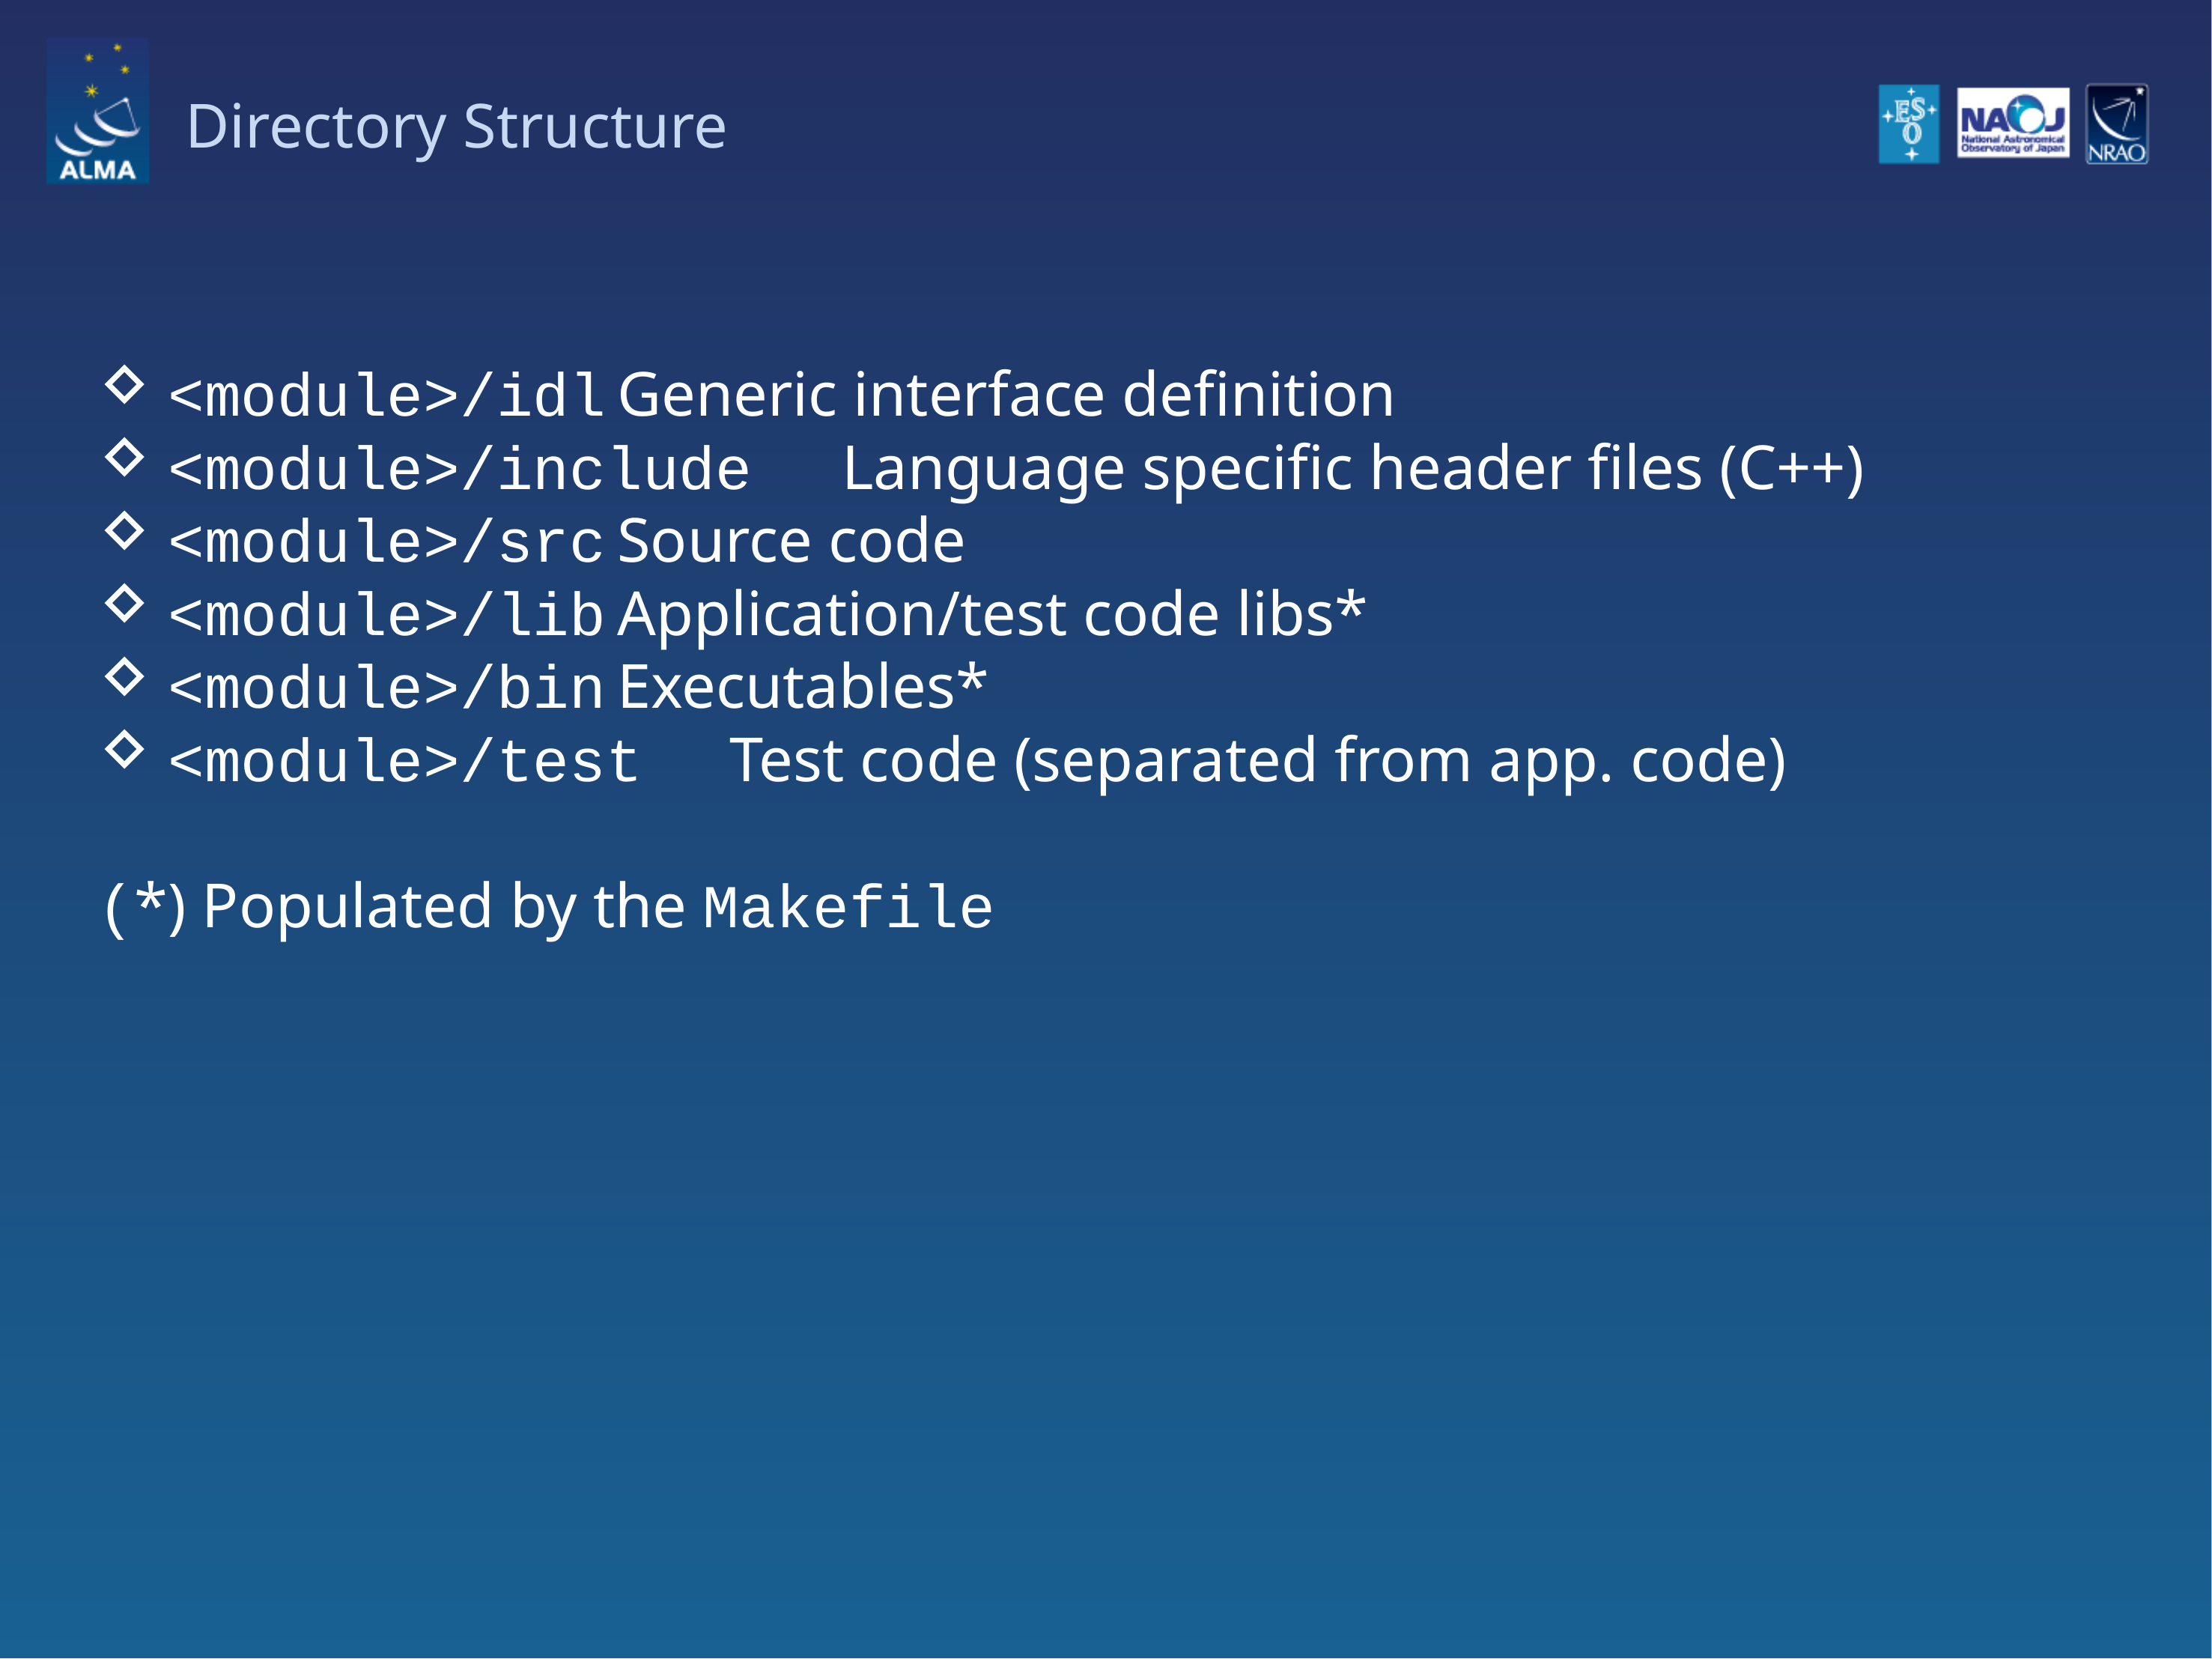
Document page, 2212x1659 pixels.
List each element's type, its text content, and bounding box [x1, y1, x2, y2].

text_box <module>/idl Generic interface definition <module>/include Language specific header files (C++) <module>/src Source code <module>/lib Application/test code libs* <module>/bin Executables* <module>/test Test code (separated from app. code) (*) Populated by the Makefile [86, 349, 2130, 945]
picture [0, 0, 2212, 1658]
title Directory Structure [160, 73, 1855, 173]
